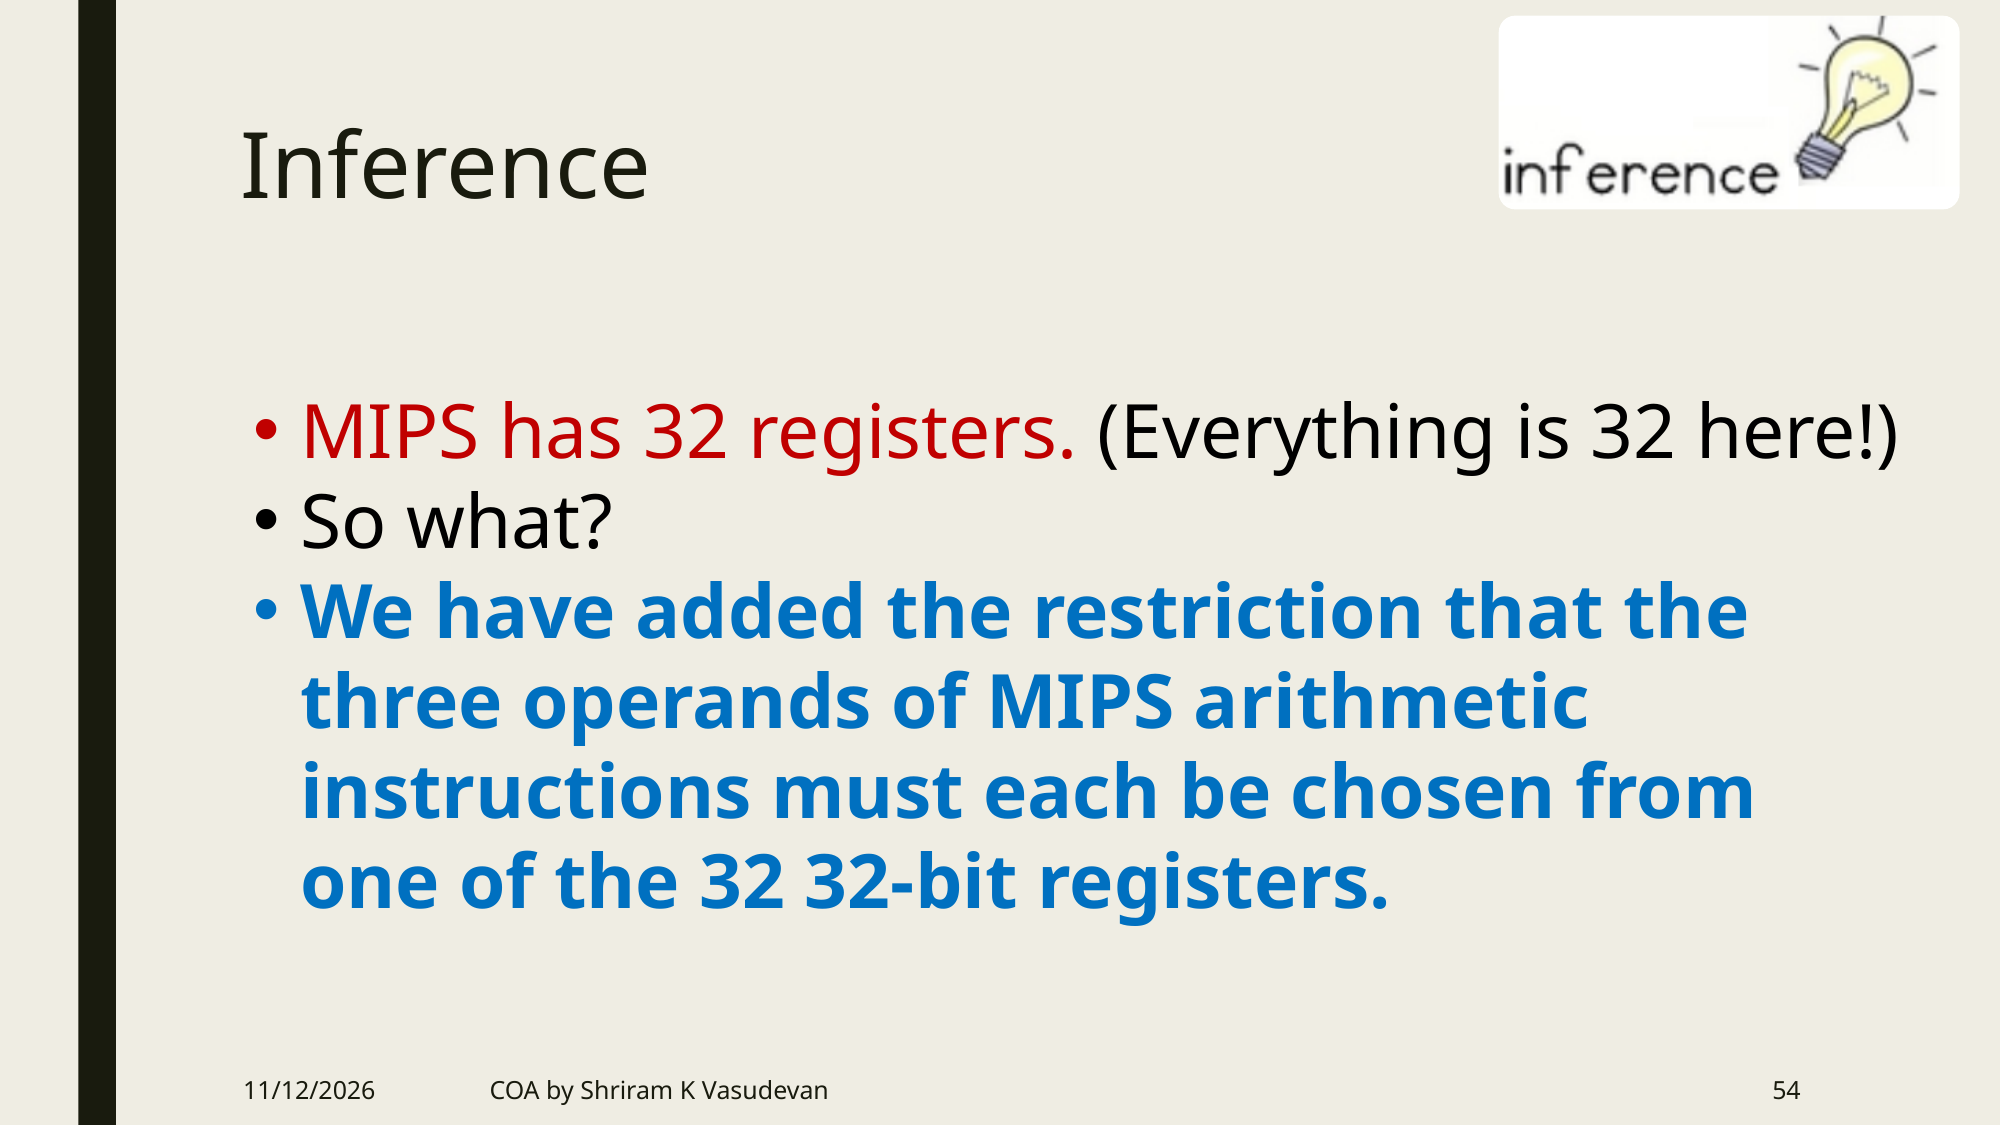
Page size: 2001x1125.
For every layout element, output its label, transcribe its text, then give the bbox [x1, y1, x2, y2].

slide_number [228, 1058, 426, 1125]
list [1498, 15, 1960, 210]
footer COA by Shriram K Vasudevan [474, 1058, 1505, 1125]
title Inference [225, 112, 1800, 357]
slide_number 54 [1553, 1058, 1816, 1125]
text_box MIPS has 32 registers. (Everything is 32 here!) So what? We have added the restriction that the three operands of MIPS arithmetic instructions must each be chosen from one of the 32 32-bit registers. [238, 375, 1925, 931]
